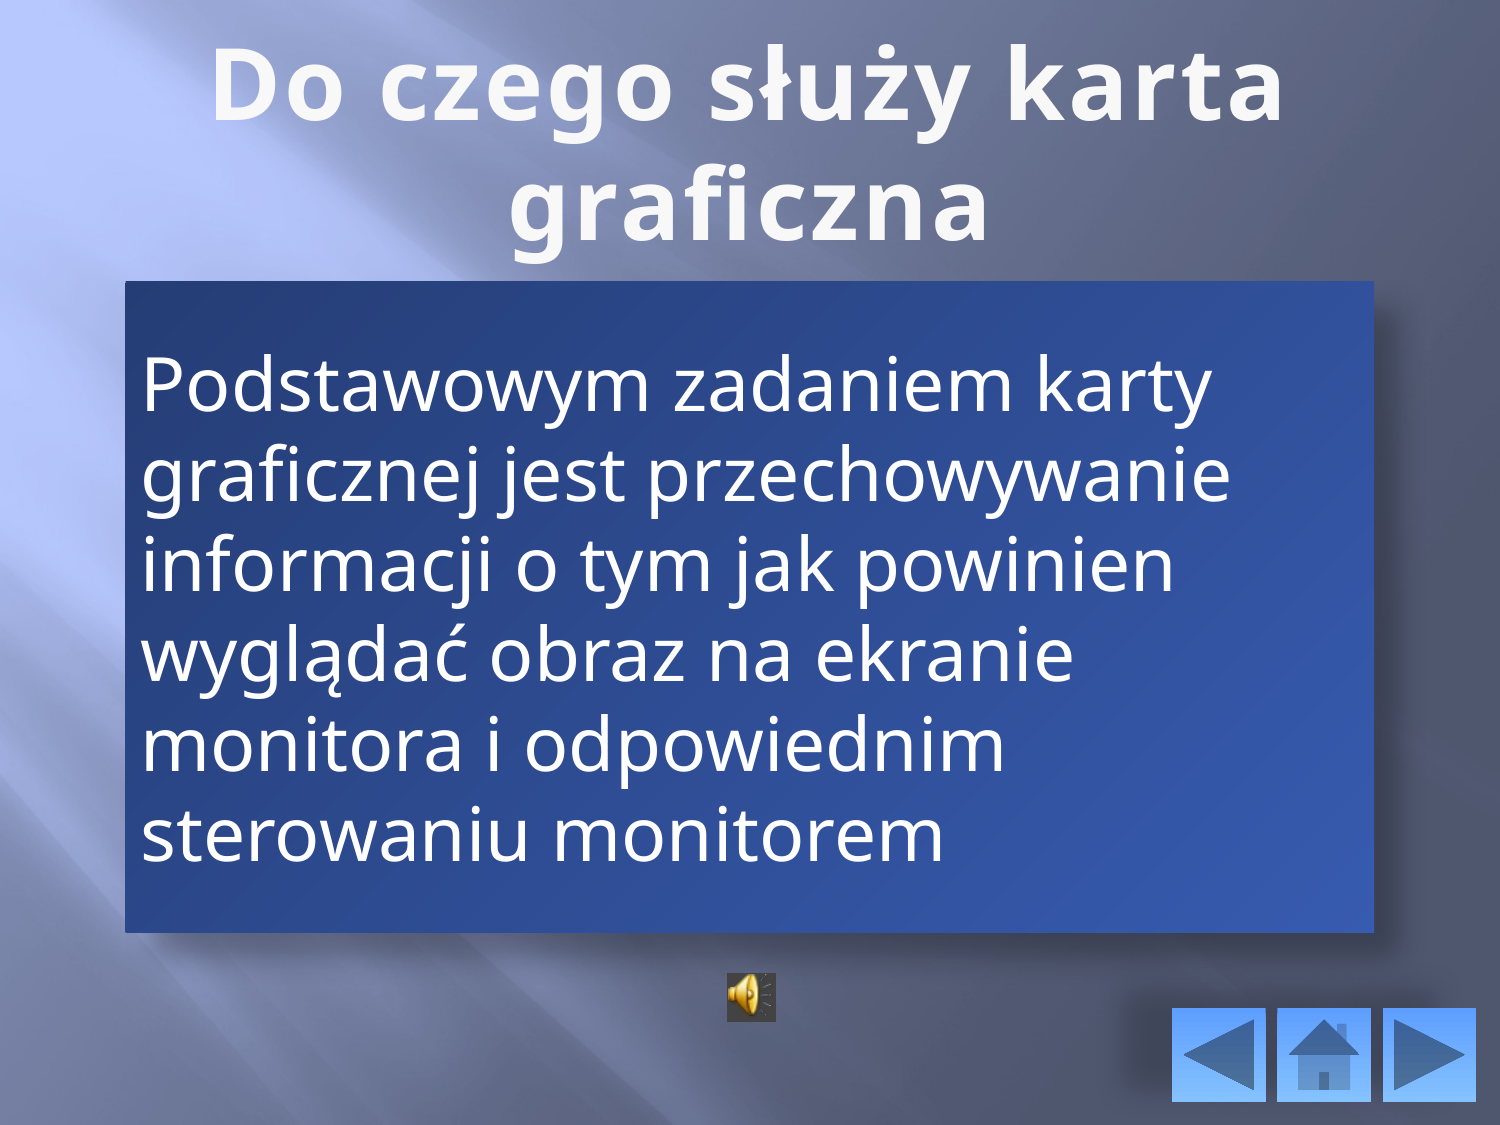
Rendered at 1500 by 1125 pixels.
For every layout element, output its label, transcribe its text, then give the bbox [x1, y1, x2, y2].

text_box [1275, 1006, 1373, 1104]
text_box [1381, 1006, 1479, 1104]
picture [726, 972, 777, 1023]
title Do czego służy karta graficzna [0, 0, 1500, 282]
text_box Podstawowym zadaniem karty graficznej jest przechowywanie informacji o tym jak powinien wyglądać obraz na ekranie monitora i odpowiednim sterowaniu monitorem [125, 282, 1375, 933]
text_box [1170, 1006, 1268, 1104]
